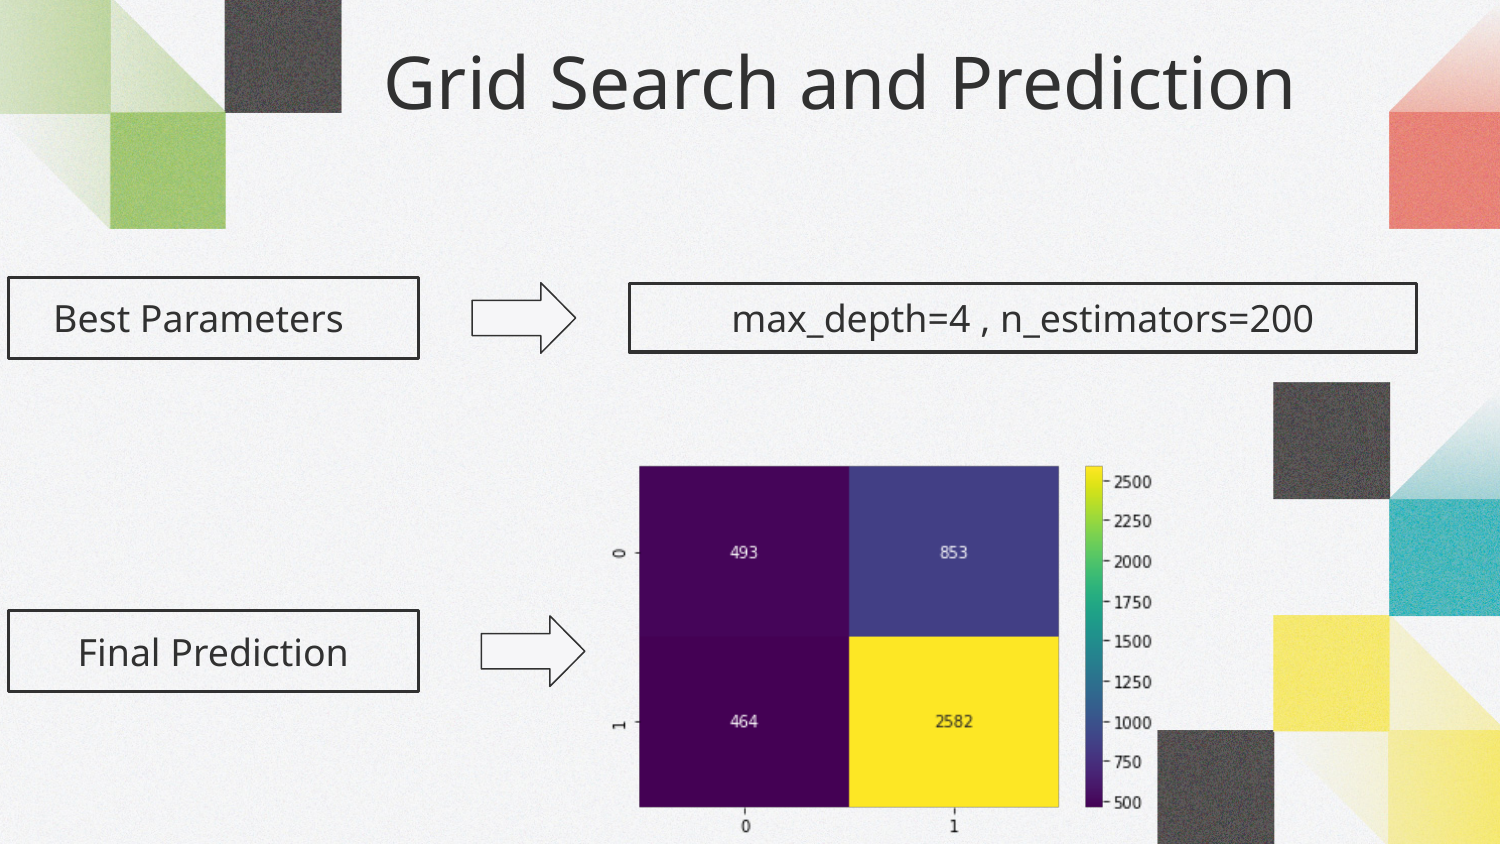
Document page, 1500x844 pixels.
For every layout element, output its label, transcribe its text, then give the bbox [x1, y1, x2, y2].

title Grid Search and Prediction [368, 0, 1415, 161]
text_box [472, 282, 576, 354]
subtitle Final Prediction [7, 609, 420, 693]
subtitle Best Parameters [7, 276, 420, 360]
text_box [481, 615, 585, 687]
subtitle max_depth=4 , n_estimators=200 [628, 282, 1418, 354]
picture [0, 0, 1500, 844]
